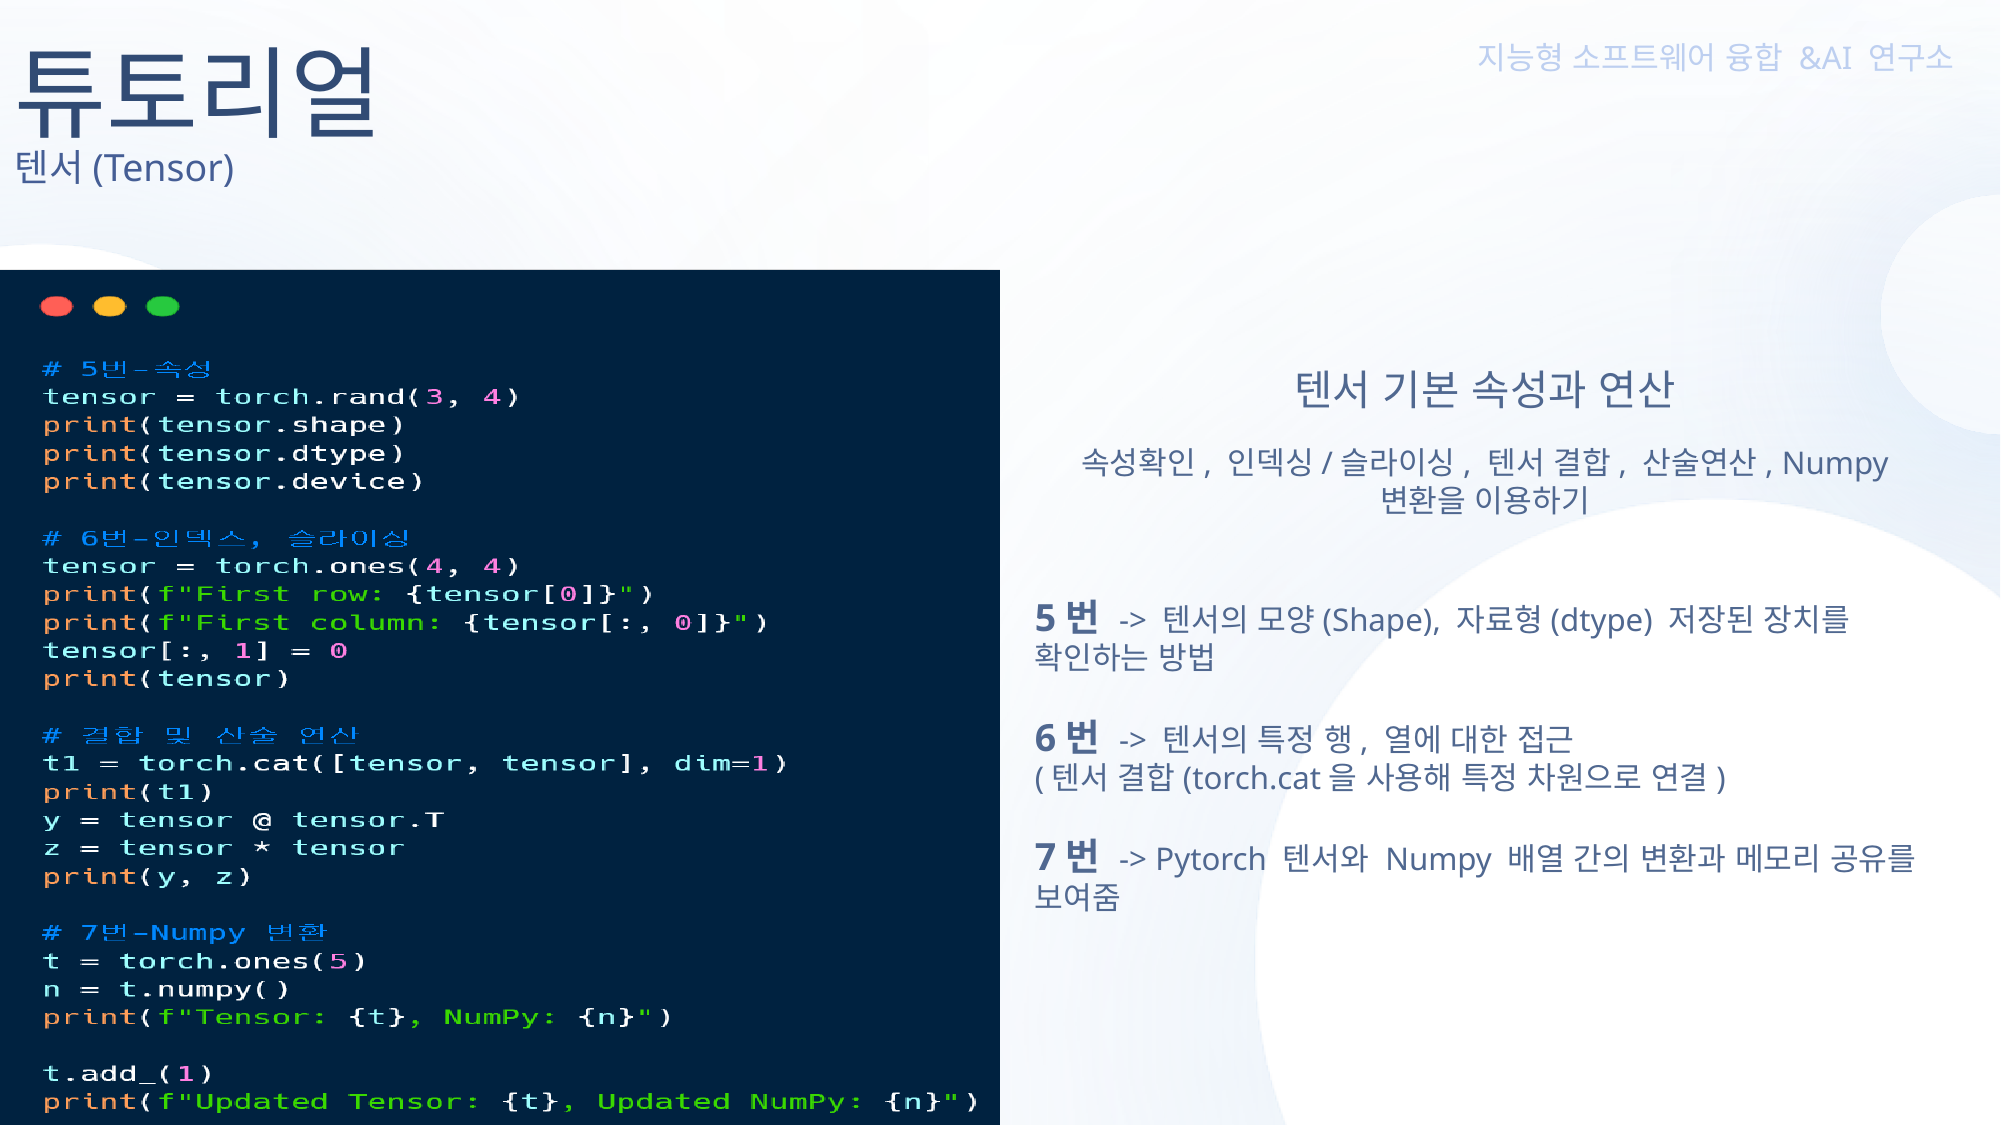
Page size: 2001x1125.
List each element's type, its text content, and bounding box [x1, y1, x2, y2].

text_box 튜토리얼 [0, 0, 770, 158]
picture [0, 0, 2001, 1125]
text_box 텐서(Tensor) [0, 123, 509, 197]
text_box 텐서 기본 속성과 연산 속성확인, 인덱싱/슬라이싱, 텐서 결합, 산술연산, Numpy 변환을 이용하기 5번 -> 텐서의 모양(Shape), 자료형(dtype) 저장된 장치를 확인하는 방법 6번 -> 텐서의 특정 행, 열에 대한 접근 (텐서 결합(torch.cat을 사용해 특정 차원으로 연결) 7번 -> Pytorch 텐서와 Numpy 배열 간의 변환과 메모리 공유를 보여줌 [1019, 356, 1950, 954]
